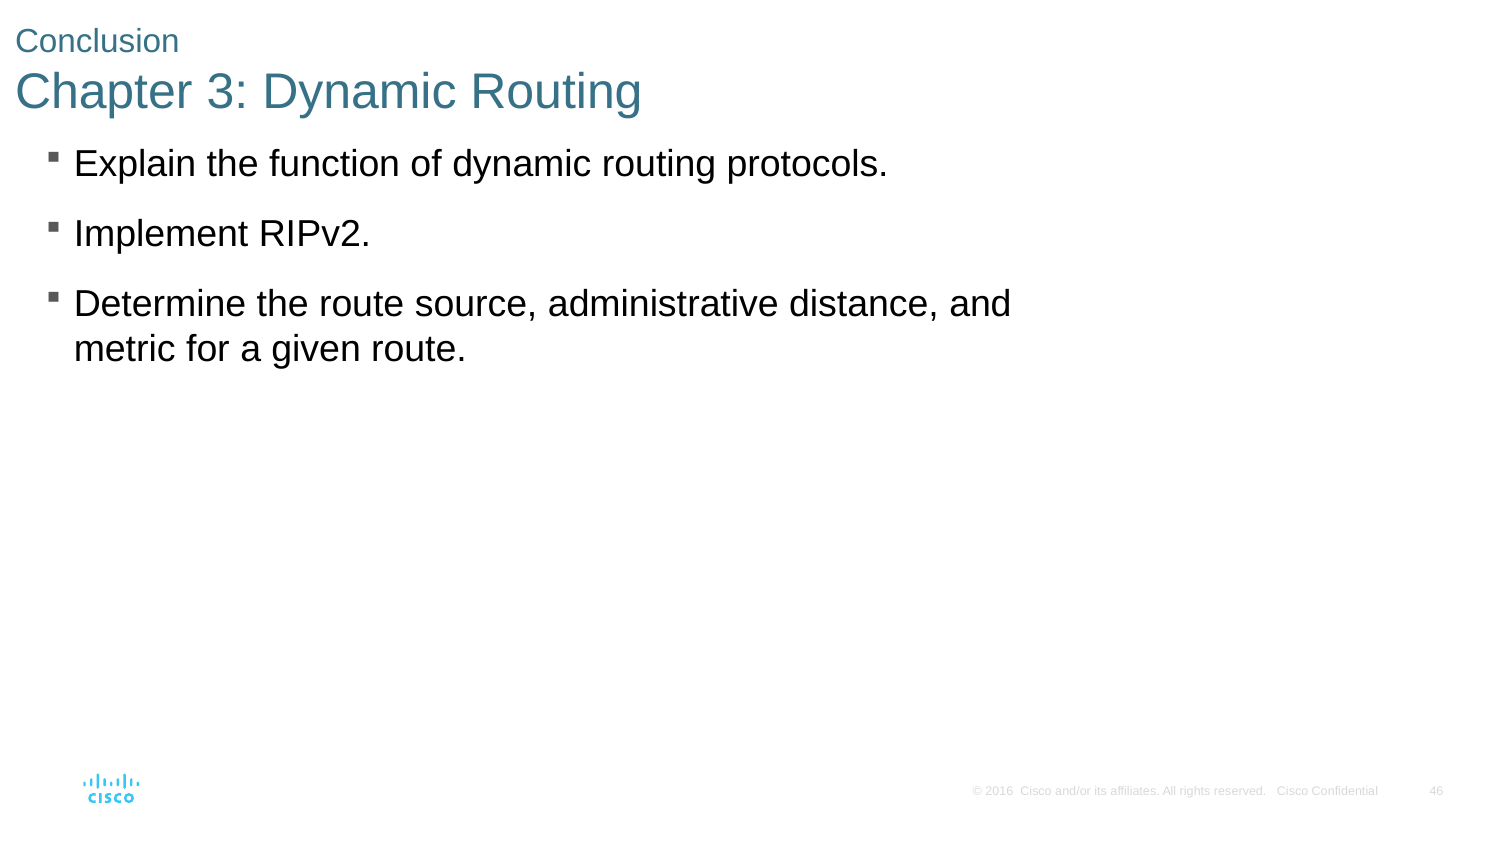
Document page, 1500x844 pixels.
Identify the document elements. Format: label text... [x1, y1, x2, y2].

list Explain the function of dynamic routing protocols. Implement RIPv2. Determine the route source, administrative distance, and metric for a given route. [31, 131, 1135, 844]
title Conclusion Chapter 3: Dynamic Routing [0, 6, 1500, 131]
